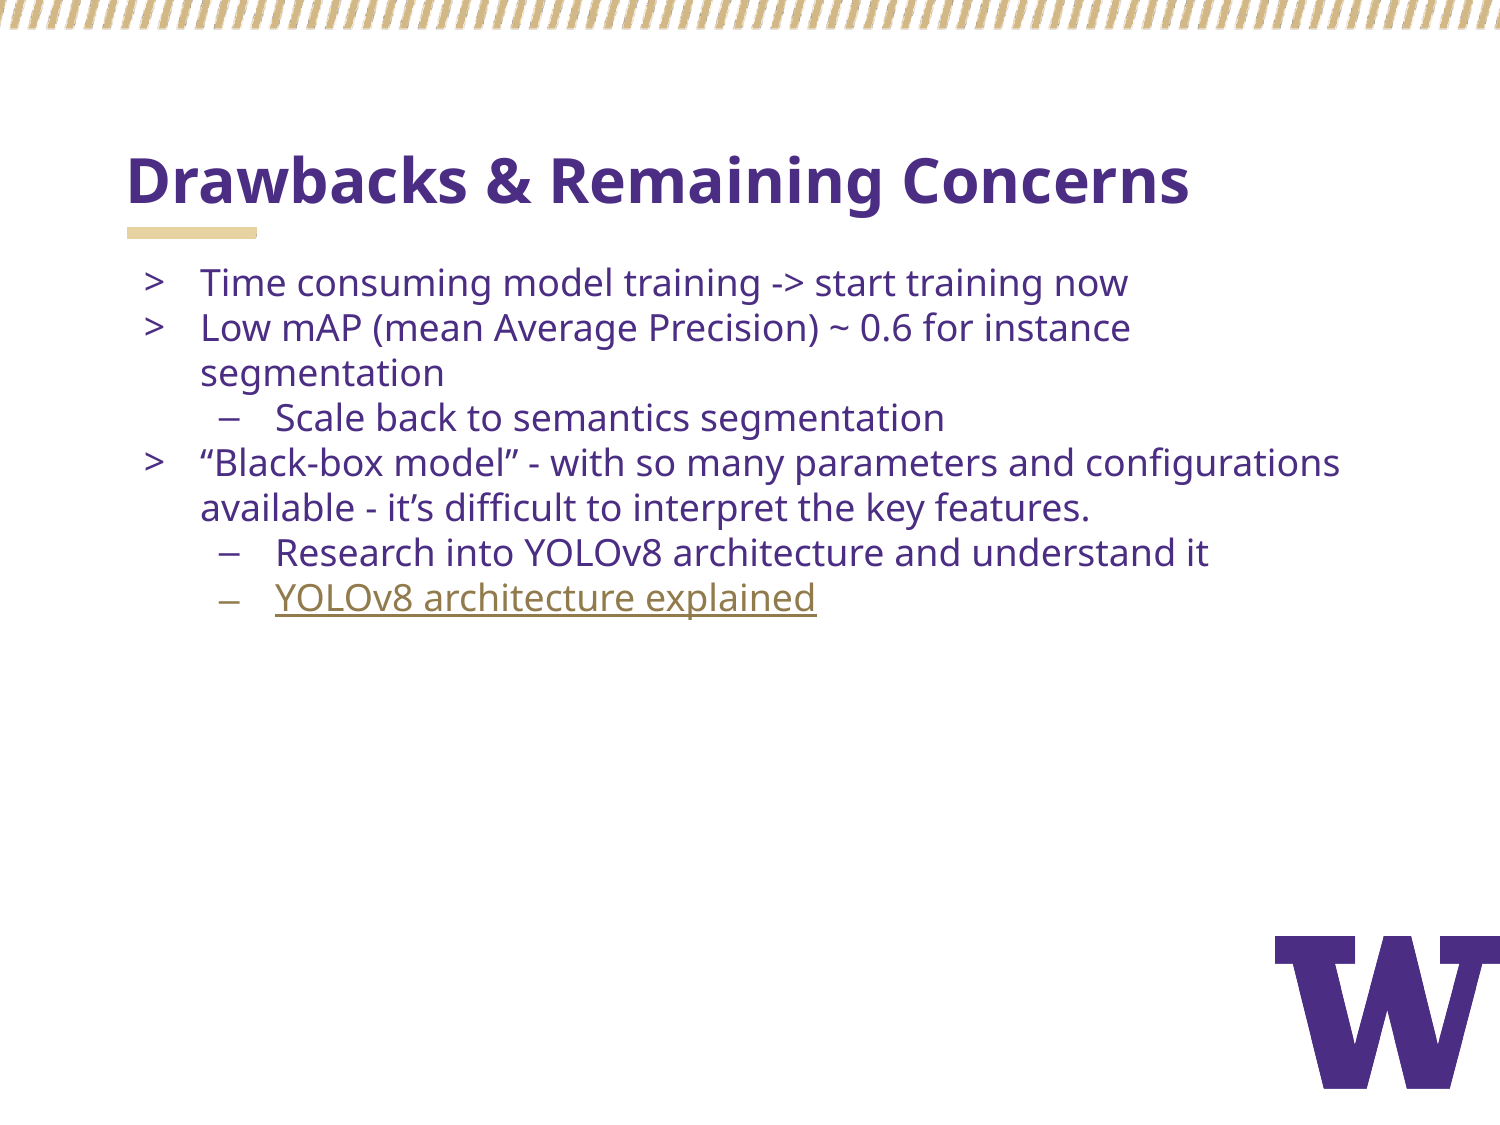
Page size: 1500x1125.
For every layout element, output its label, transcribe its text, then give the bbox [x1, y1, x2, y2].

title Drawbacks & Remaining Concerns [110, 59, 1453, 224]
list Time consuming model training -> start training now Low mAP (mean Average Precision) ~ 0.6 for instance segmentation Scale back to semantics segmentation “Black-box model” - with so many parameters and configurations available - it’s difficult to interpret the key features. Research into YOLOv8 architecture and understand it YOLOv8 architecture explained [110, 251, 1366, 893]
picture [0, 0, 1500, 33]
picture [127, 227, 257, 239]
picture [1275, 936, 1500, 1089]
